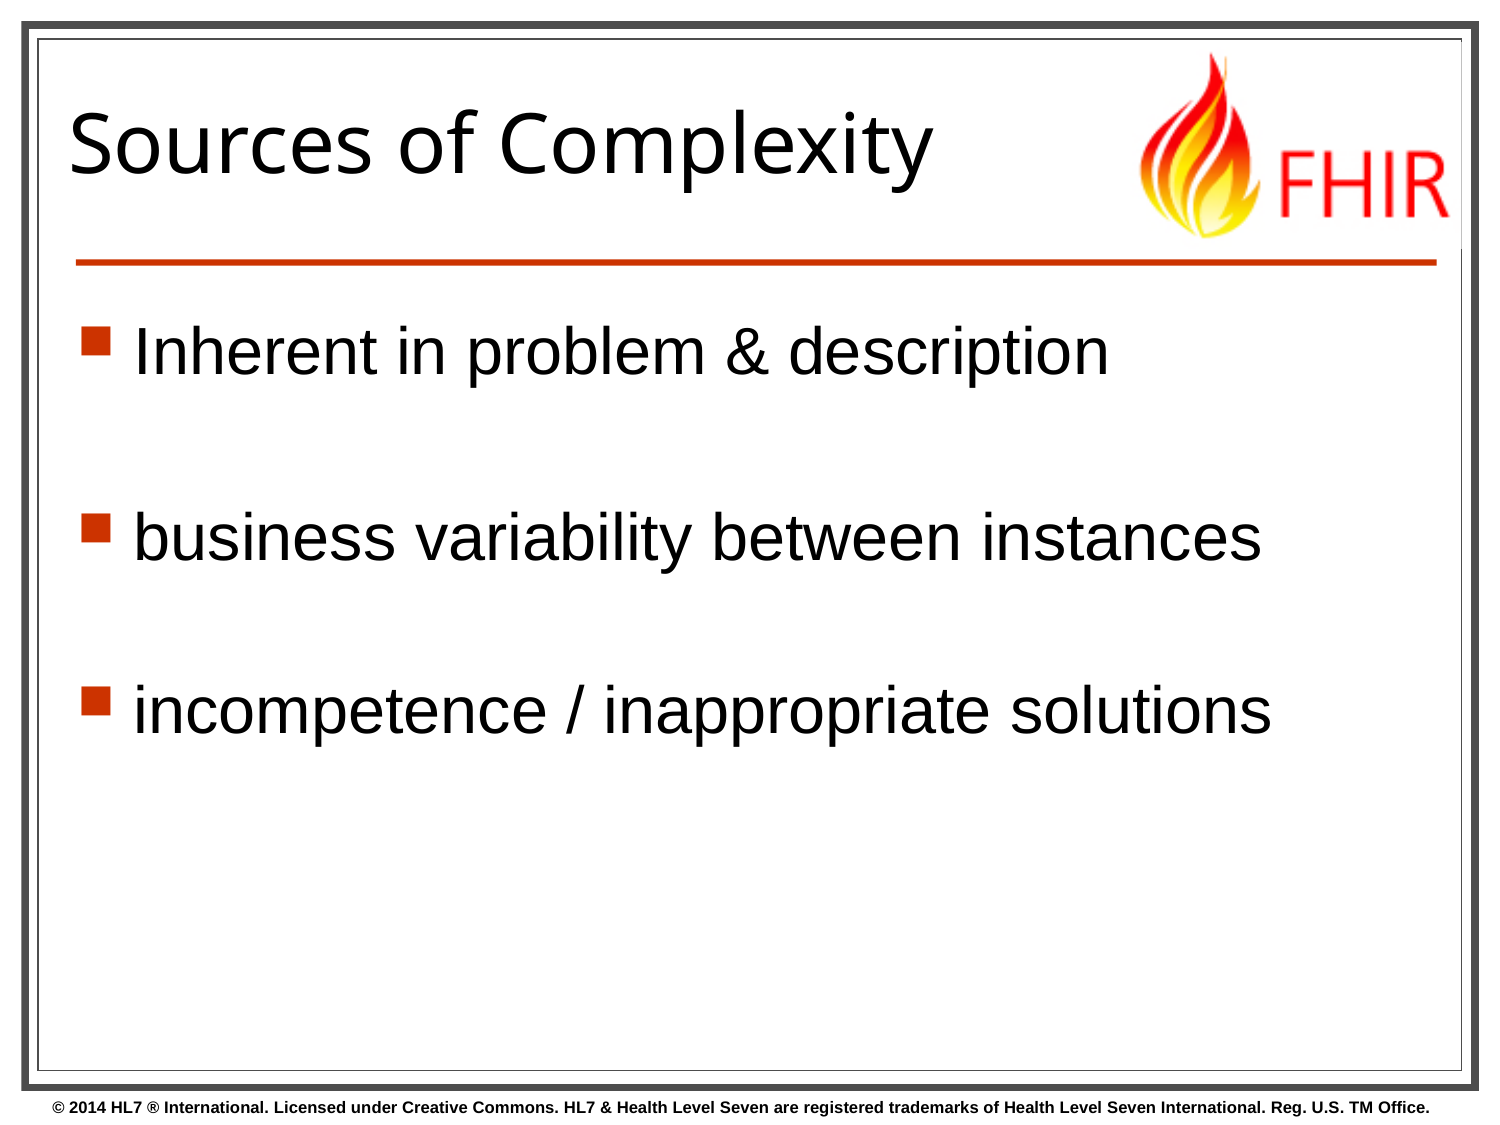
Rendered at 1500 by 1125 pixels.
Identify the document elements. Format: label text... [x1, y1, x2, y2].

title Sources of Complexity [53, 54, 1128, 244]
list Inherent in problem & description business variability between instances incompetence / inappropriate solutions [62, 299, 1438, 1035]
picture [1128, 42, 1462, 249]
